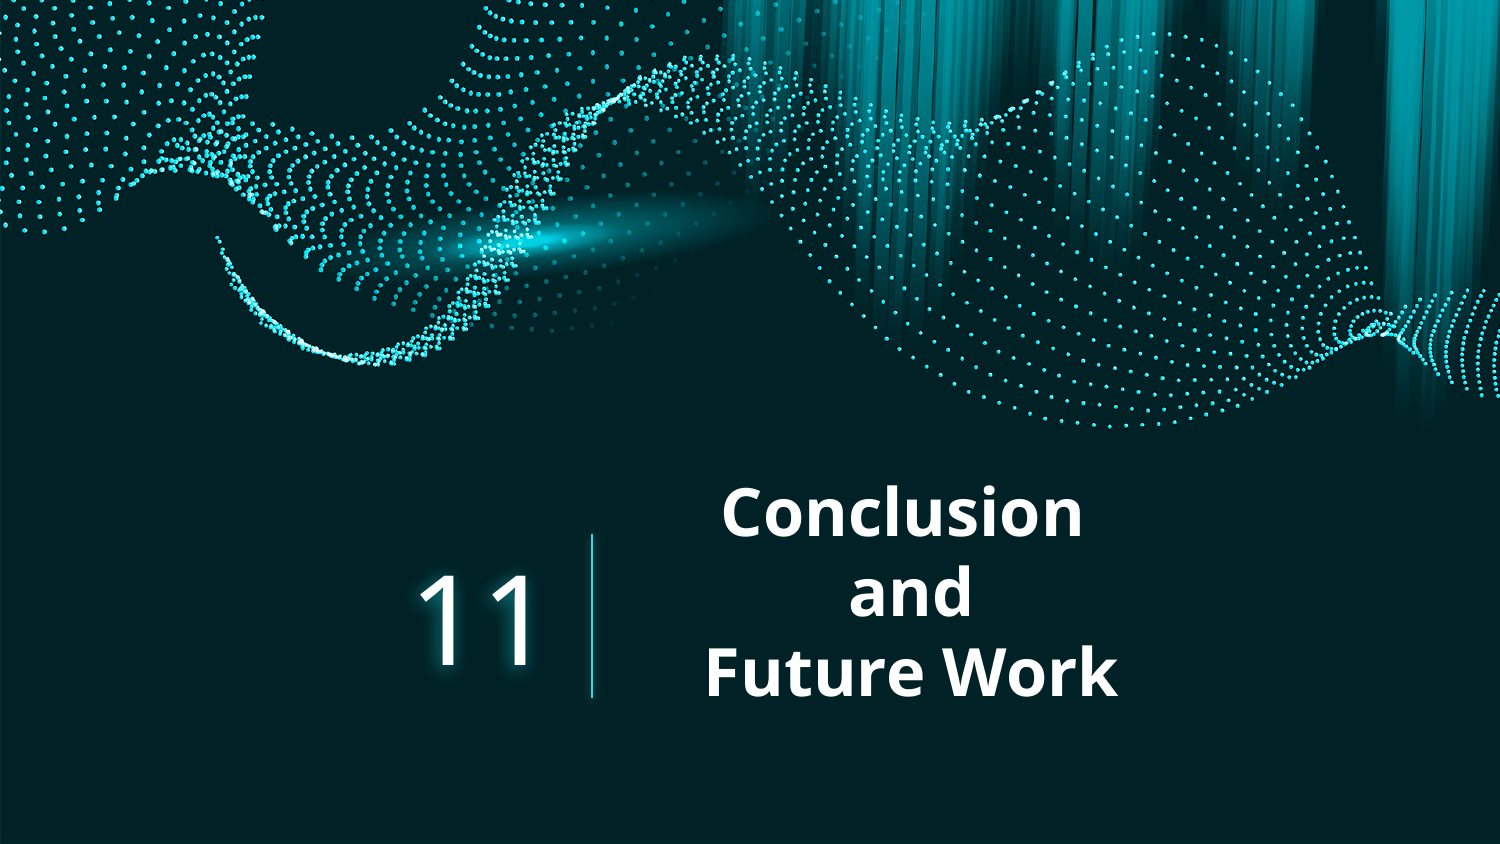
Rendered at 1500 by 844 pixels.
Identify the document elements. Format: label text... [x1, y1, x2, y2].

picture [0, 0, 1500, 844]
title 11 [171, 539, 568, 693]
title Conclusion and Future Work [568, 587, 1255, 725]
